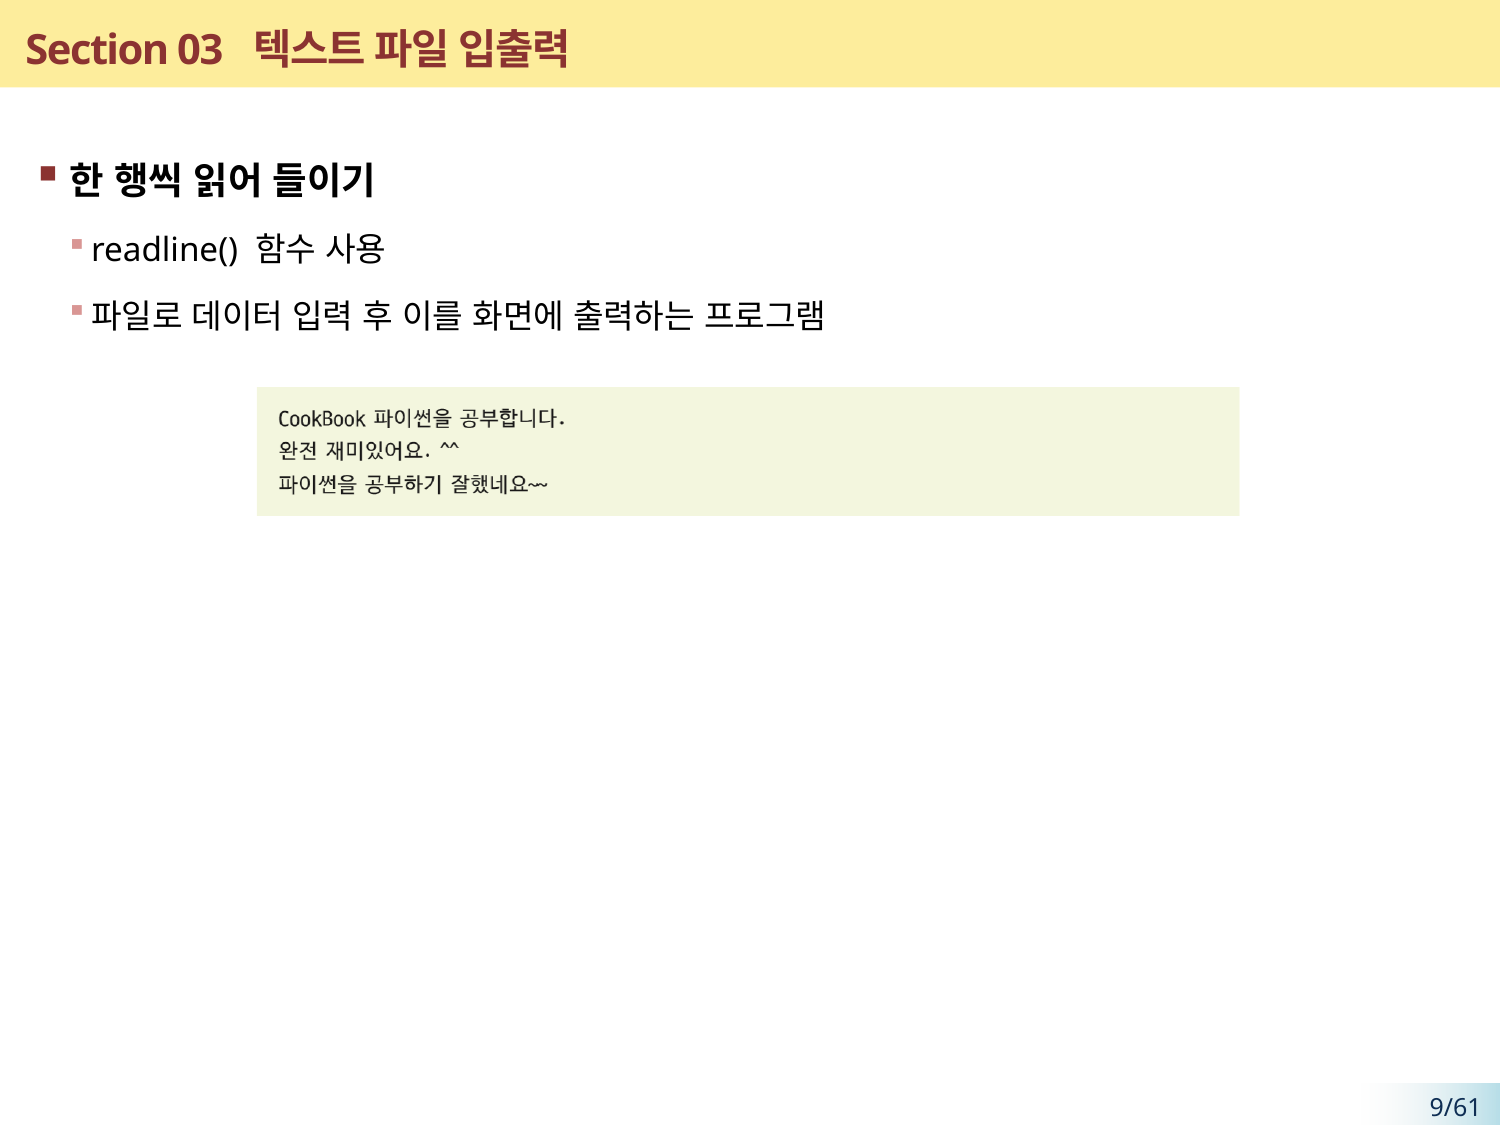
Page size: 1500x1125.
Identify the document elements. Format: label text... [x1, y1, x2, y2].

title Section 03 텍스트 파일 입출력 [10, 8, 1288, 87]
picture [255, 385, 1241, 518]
list 한 행씩 읽어 들이기 readline() 함수 사용 파일로 데이터 입력 후 이를 화면에 출력하는 프로그램 [10, 126, 1481, 1057]
